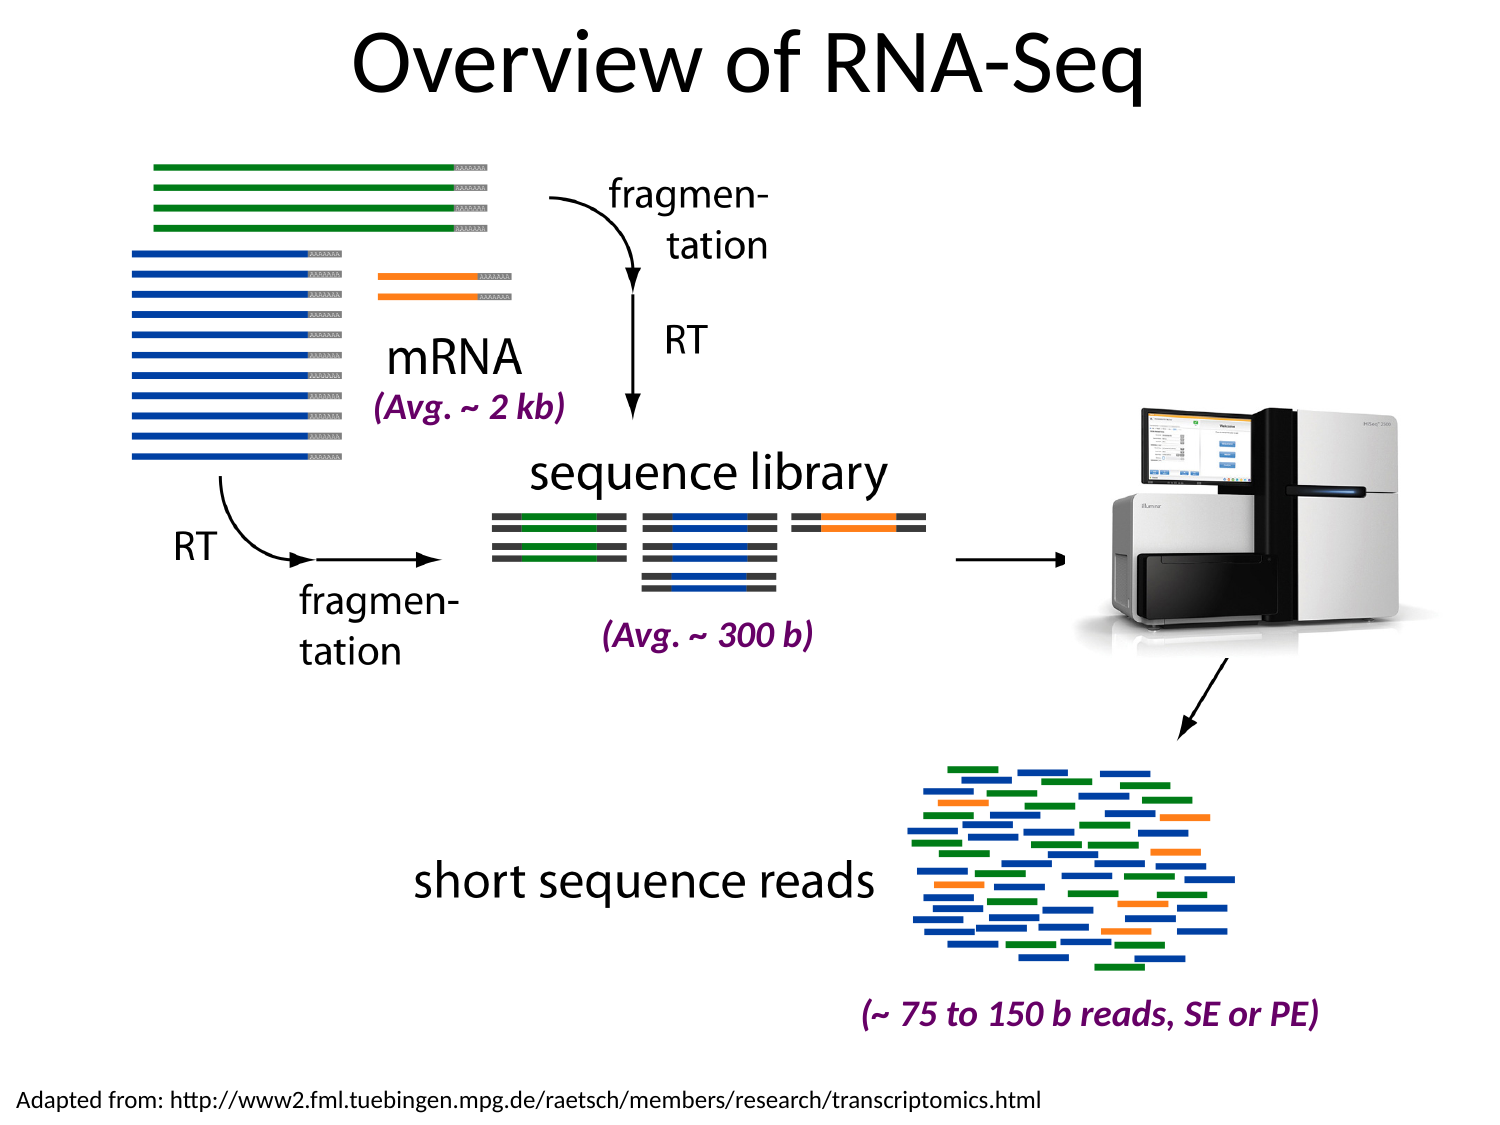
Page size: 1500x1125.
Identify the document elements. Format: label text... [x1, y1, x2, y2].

text_box (~ 75 to 150 b reads, SE or PE) [845, 1001, 1336, 1042]
title Overview of RNA-Seq [75, 0, 1425, 150]
text_box Adapted from: http://www2.fml.tuebingen.mpg.de/raetsch/members/research/transcriptomics.html [1, 1076, 1059, 1122]
picture [122, 154, 1446, 993]
